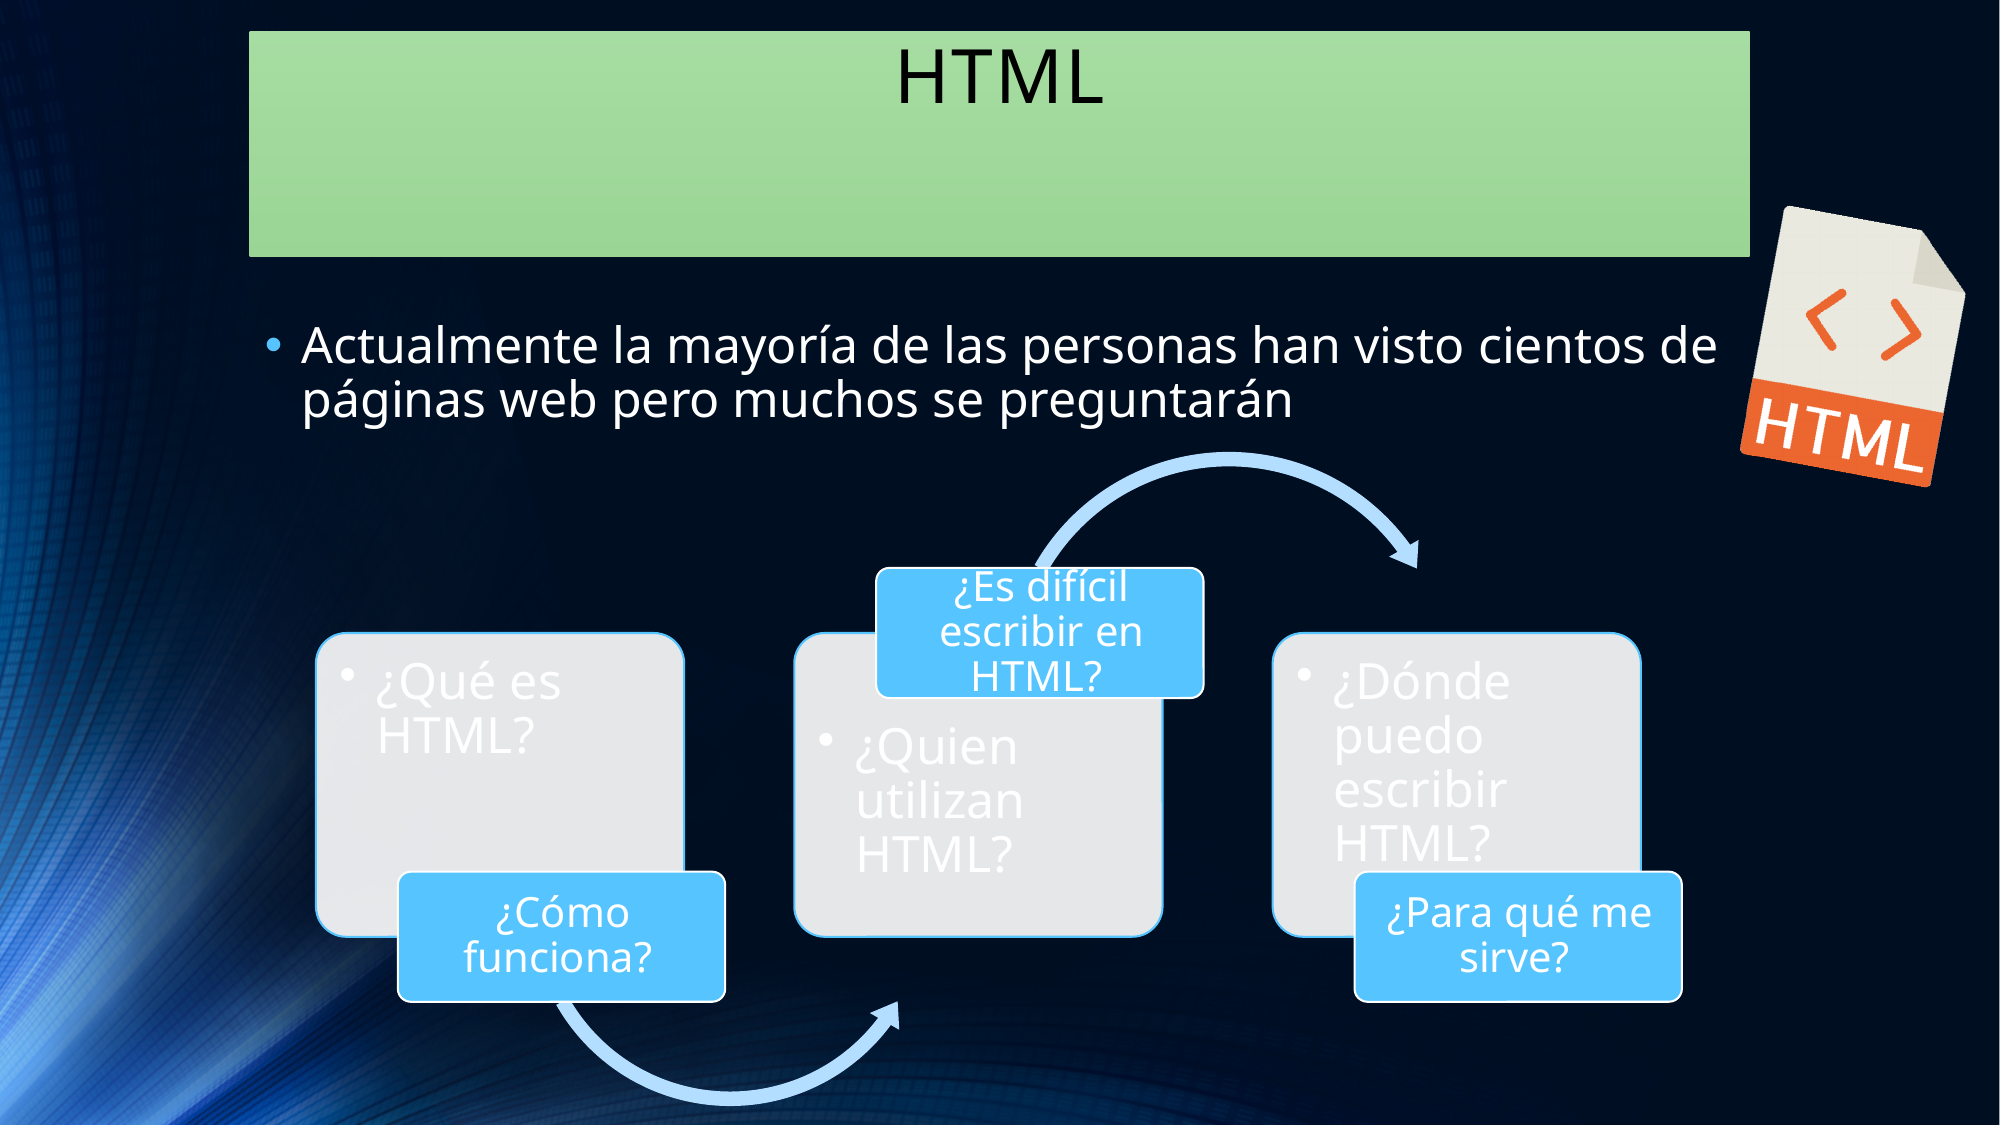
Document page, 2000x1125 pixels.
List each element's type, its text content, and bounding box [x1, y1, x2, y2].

picture [0, 0, 2000, 1125]
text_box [307, 474, 1691, 1095]
list Actualmente la mayoría de las personas han visto cientos de páginas web pero muchos se preguntarán [249, 312, 1749, 988]
title HTML [249, 31, 1750, 257]
